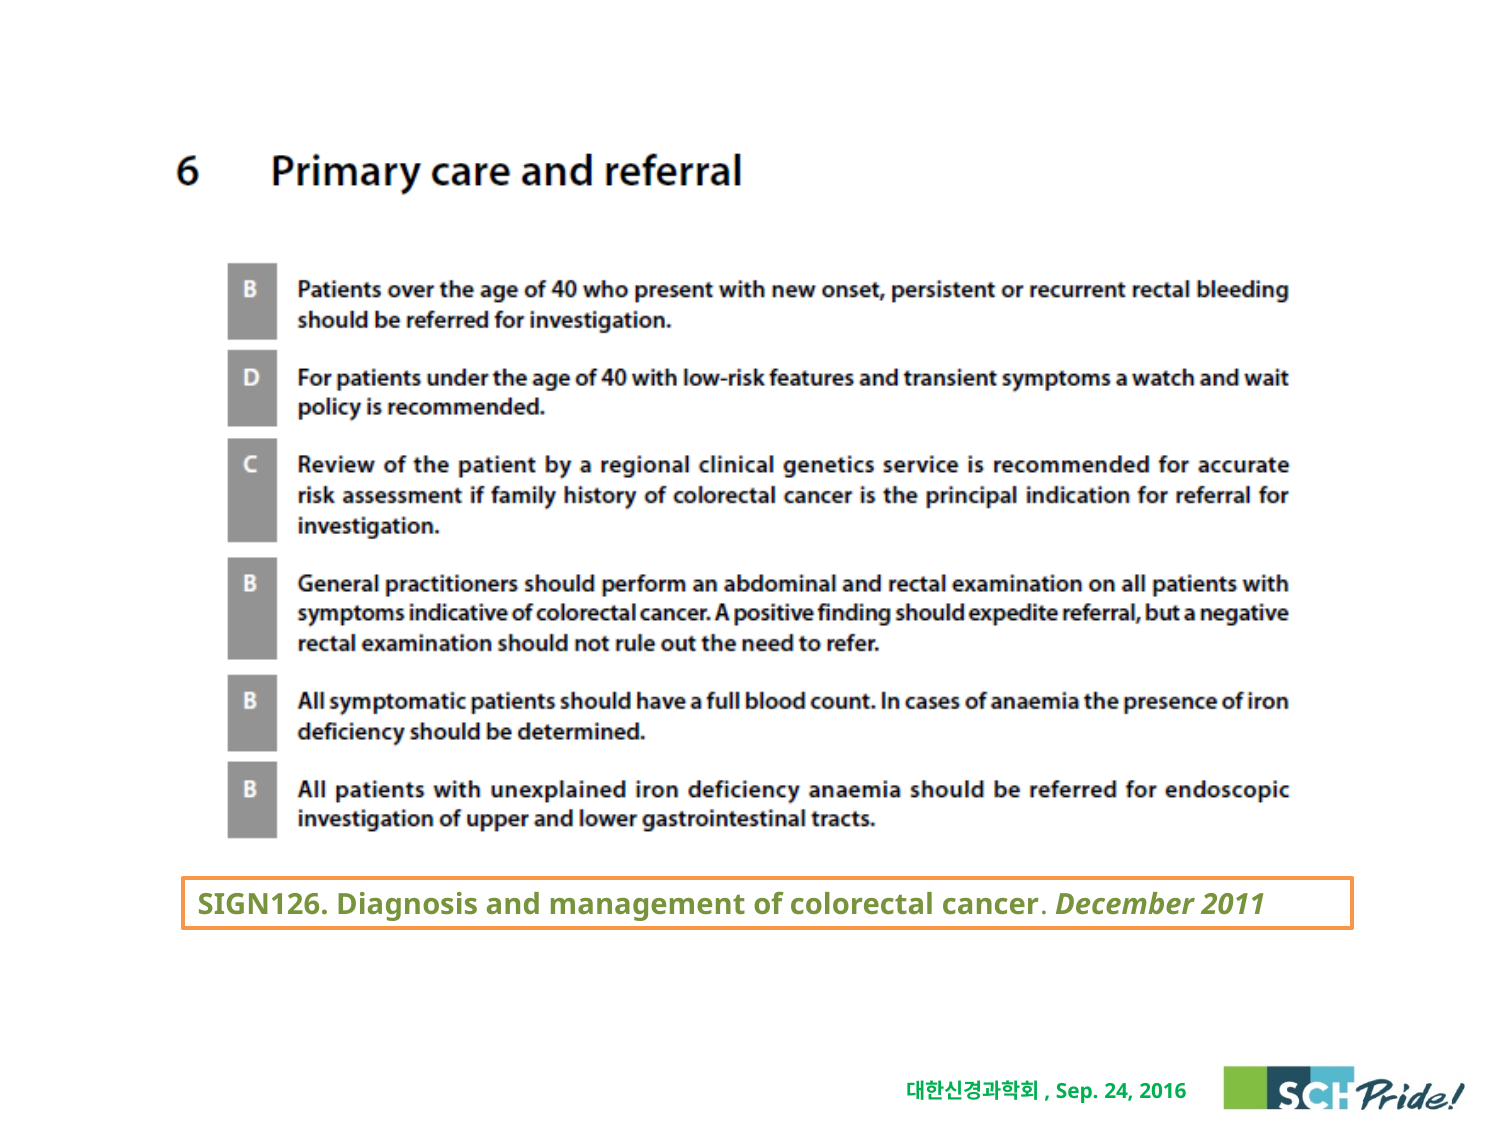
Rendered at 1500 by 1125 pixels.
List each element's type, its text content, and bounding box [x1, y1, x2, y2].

picture [135, 113, 900, 222]
picture [1222, 1064, 1465, 1110]
picture [206, 255, 1316, 847]
text_box SIGN126. Diagnosis and management of colorectal cancer. December 2011 [181, 876, 1354, 930]
